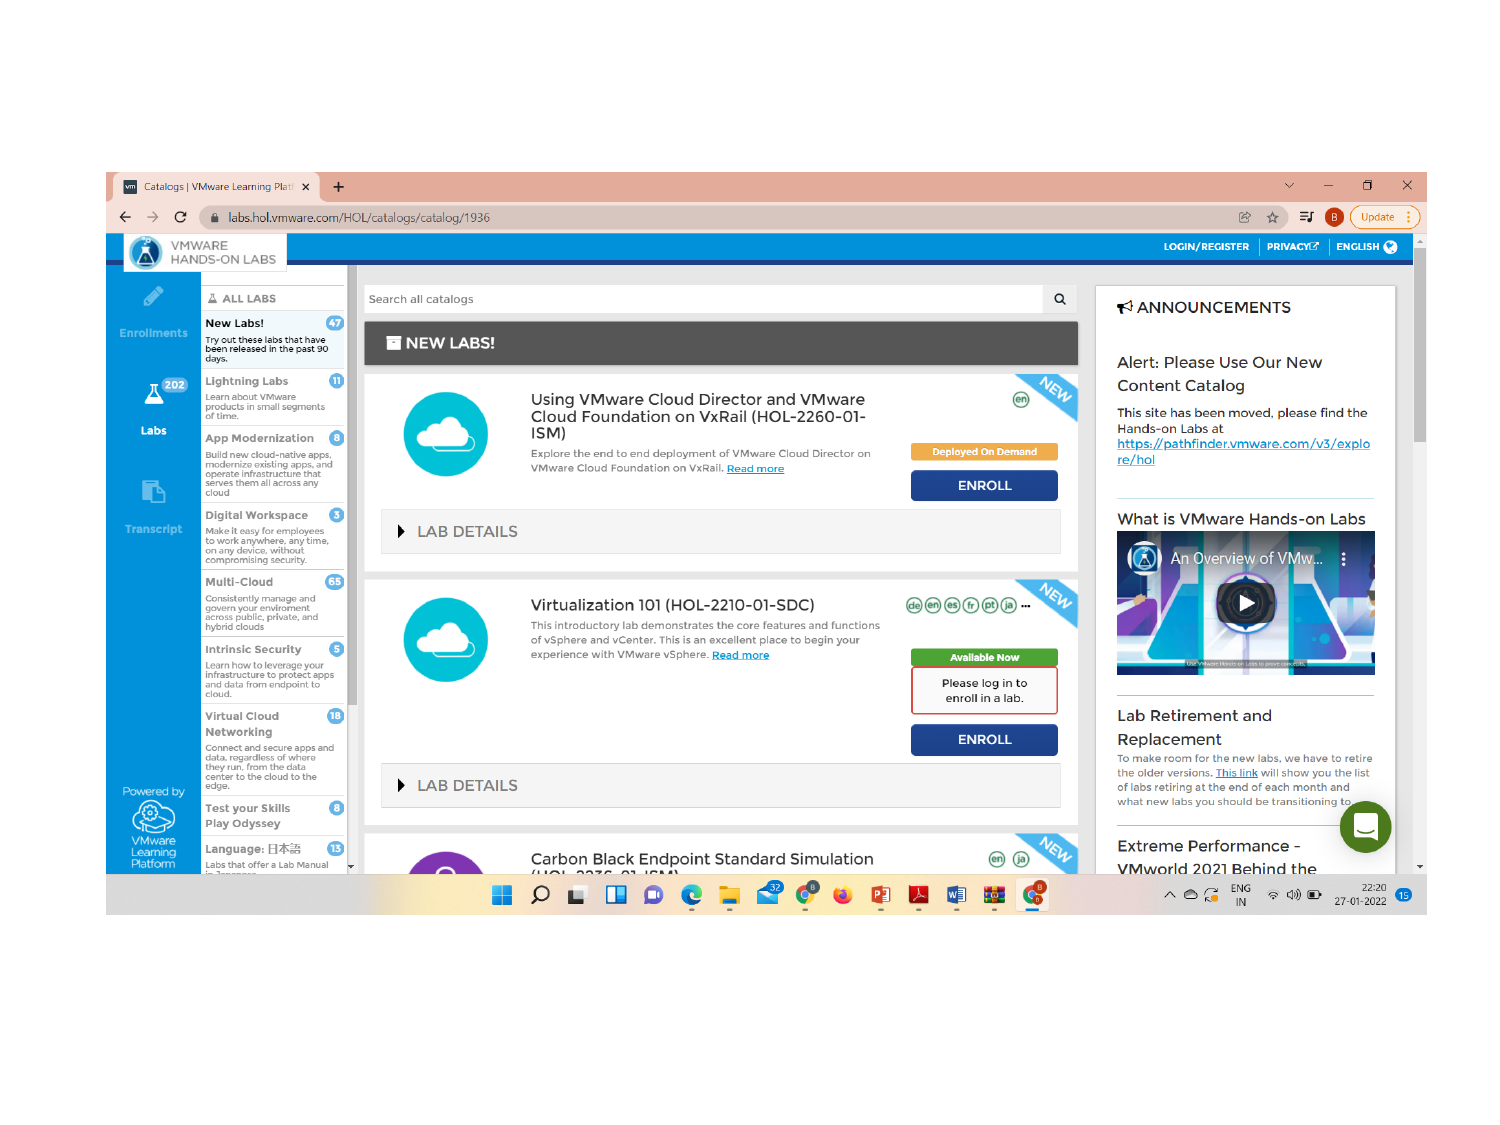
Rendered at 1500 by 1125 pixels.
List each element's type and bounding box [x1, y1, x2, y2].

list [106, 172, 1427, 916]
